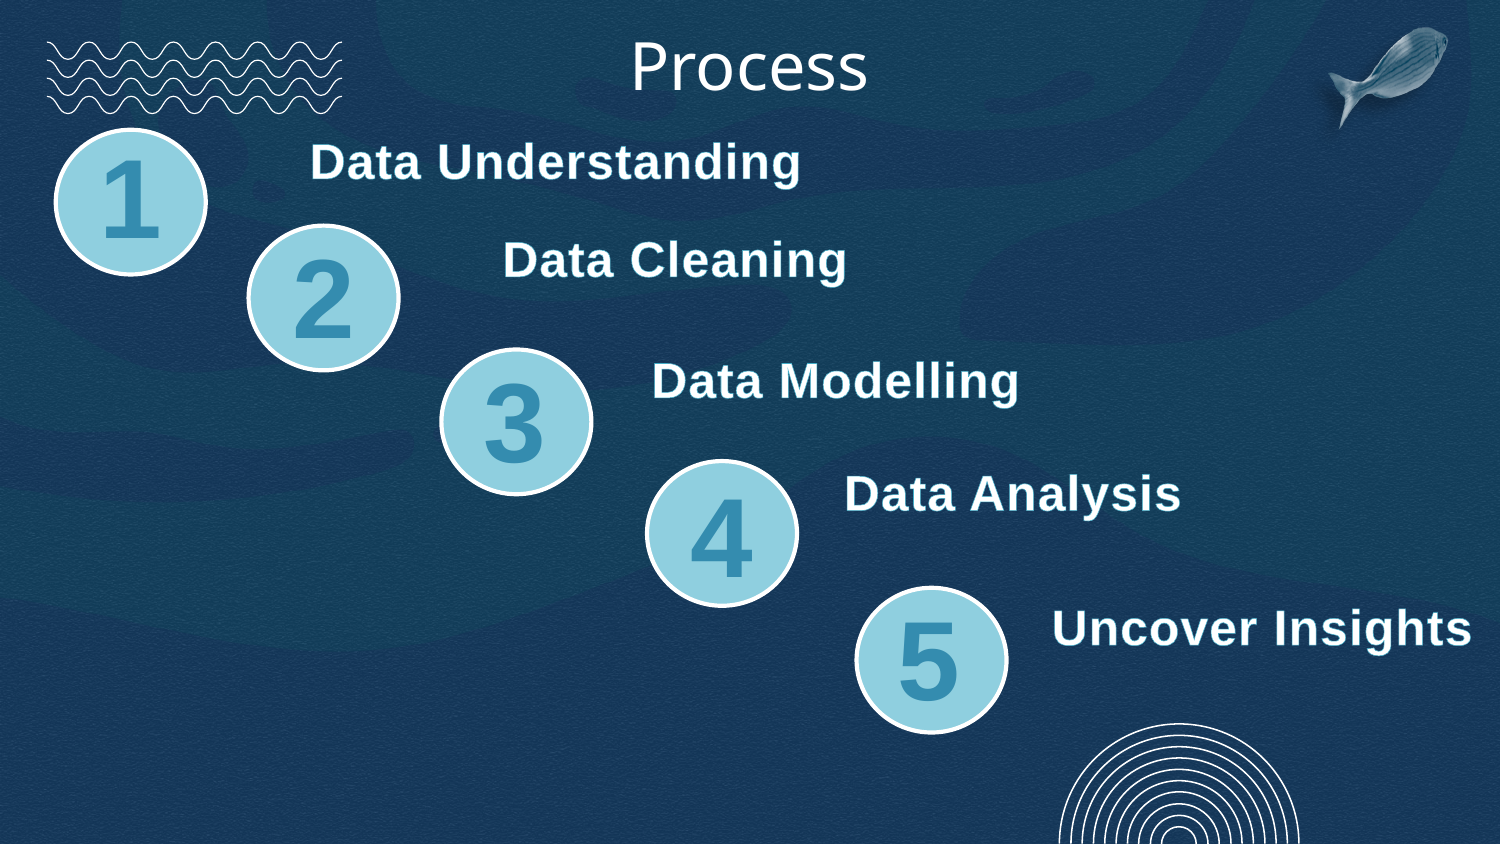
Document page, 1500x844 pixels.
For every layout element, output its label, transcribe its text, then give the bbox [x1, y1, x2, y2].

text_box 1 [84, 118, 178, 269]
text_box [370, 238, 401, 358]
text_box [96, 269, 165, 277]
text_box Data Modelling [636, 340, 1036, 416]
text_box Data Understanding [294, 121, 818, 197]
text_box [769, 474, 800, 593]
text_box [178, 143, 208, 261]
text_box Data Analysis [828, 453, 1198, 529]
picture [1301, 23, 1452, 154]
text_box 5 [882, 580, 976, 731]
text_box Uncover Insights [993, 587, 1500, 663]
text_box [562, 361, 594, 482]
text_box [300, 369, 347, 373]
text_box [493, 493, 539, 497]
text_box Data Cleaning [487, 219, 864, 295]
text_box 2 [277, 218, 370, 369]
text_box [439, 363, 468, 480]
text_box [246, 238, 277, 358]
text_box [976, 599, 1009, 721]
text_box [854, 603, 882, 718]
text_box [644, 474, 675, 593]
text_box [907, 731, 956, 735]
title Process [475, 22, 1025, 119]
text_box 3 [468, 342, 562, 493]
text_box [53, 142, 84, 262]
text_box 4 [675, 457, 769, 608]
